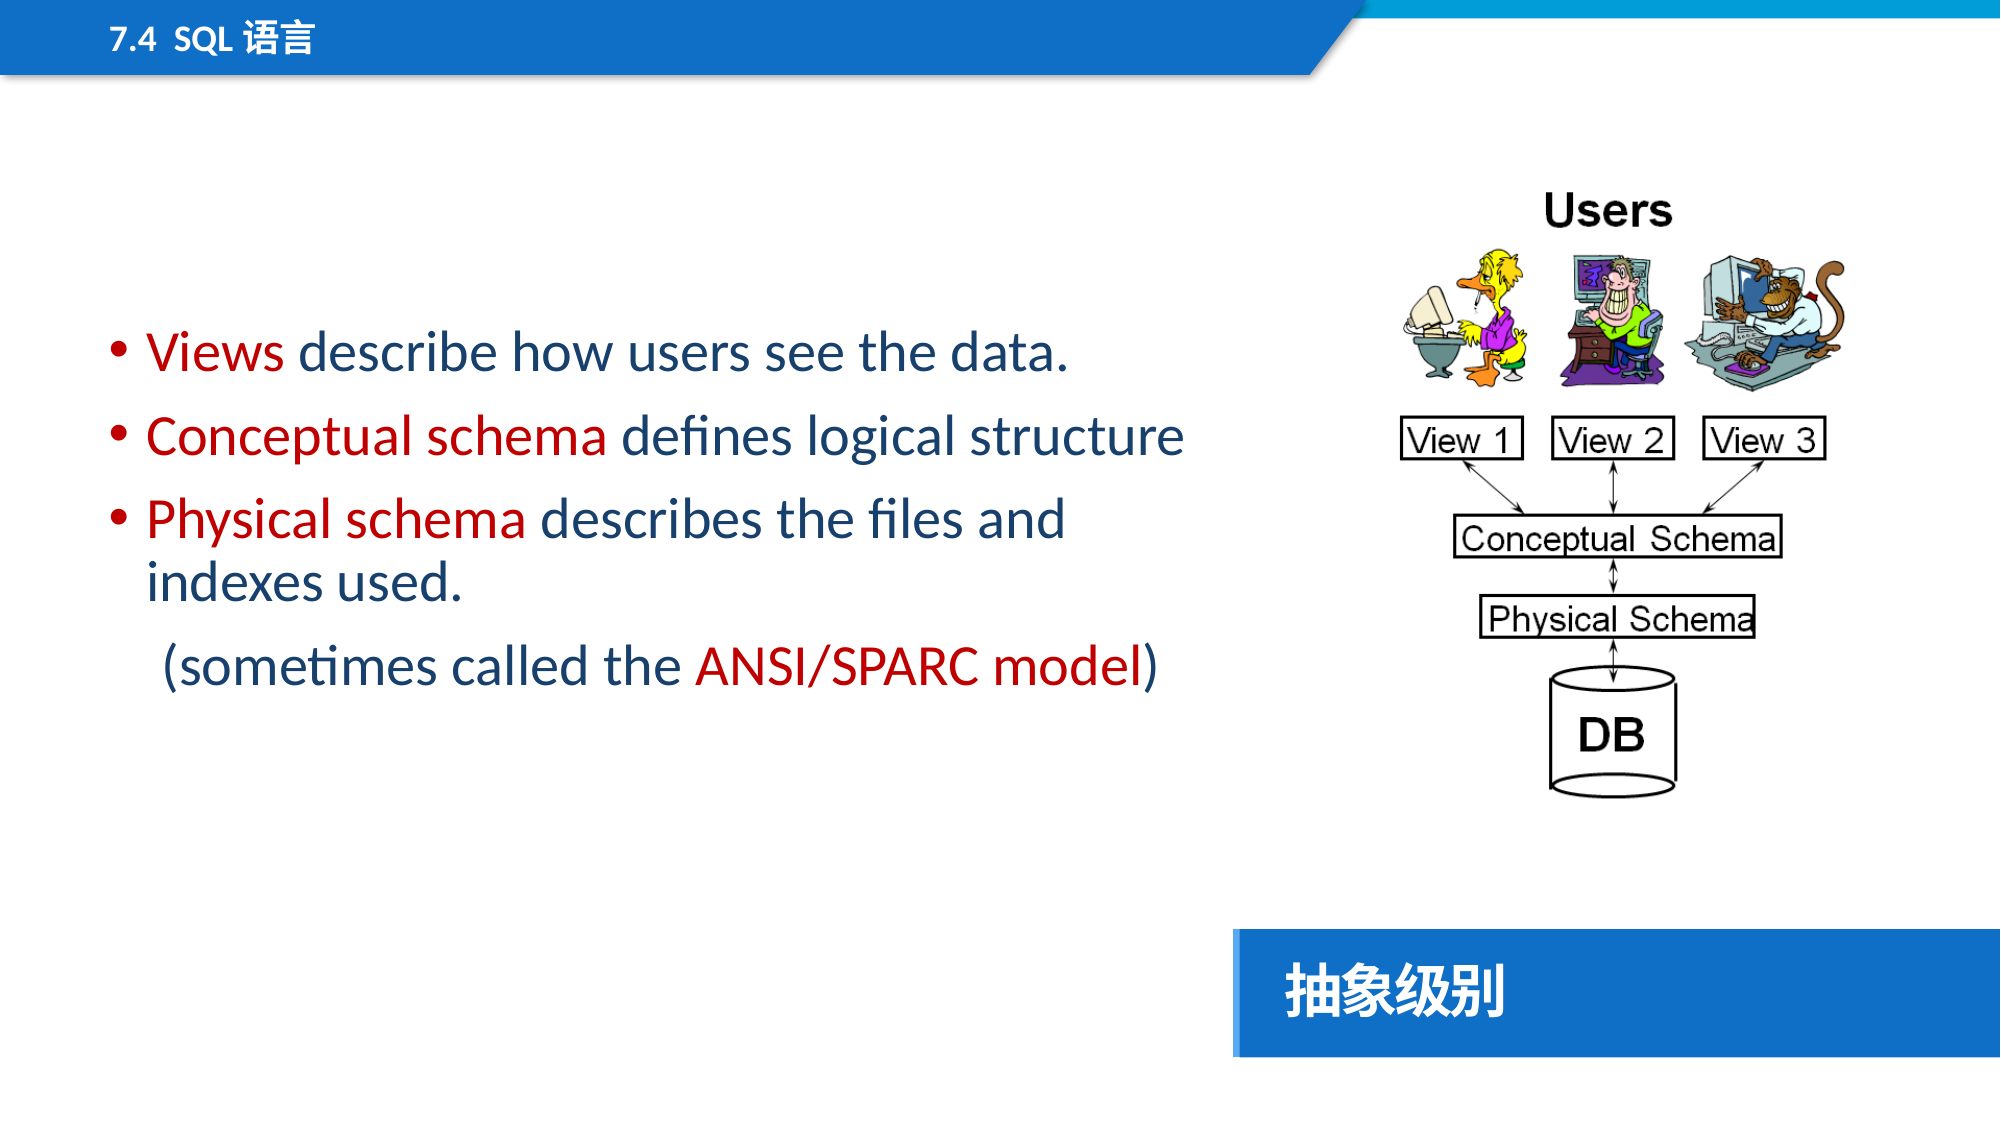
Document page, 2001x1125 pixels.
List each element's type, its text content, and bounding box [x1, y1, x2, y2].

picture [1376, 185, 1863, 812]
list 7.4 SQL语言 [93, 11, 1138, 68]
list 抽象级别 [1239, 929, 2000, 1058]
text_box Views describe how users see the data. Conceptual schema defines logical structure Physical schema describes the files and indexes used. (sometimes called the ANSI/SPARC model) [93, 313, 1248, 871]
